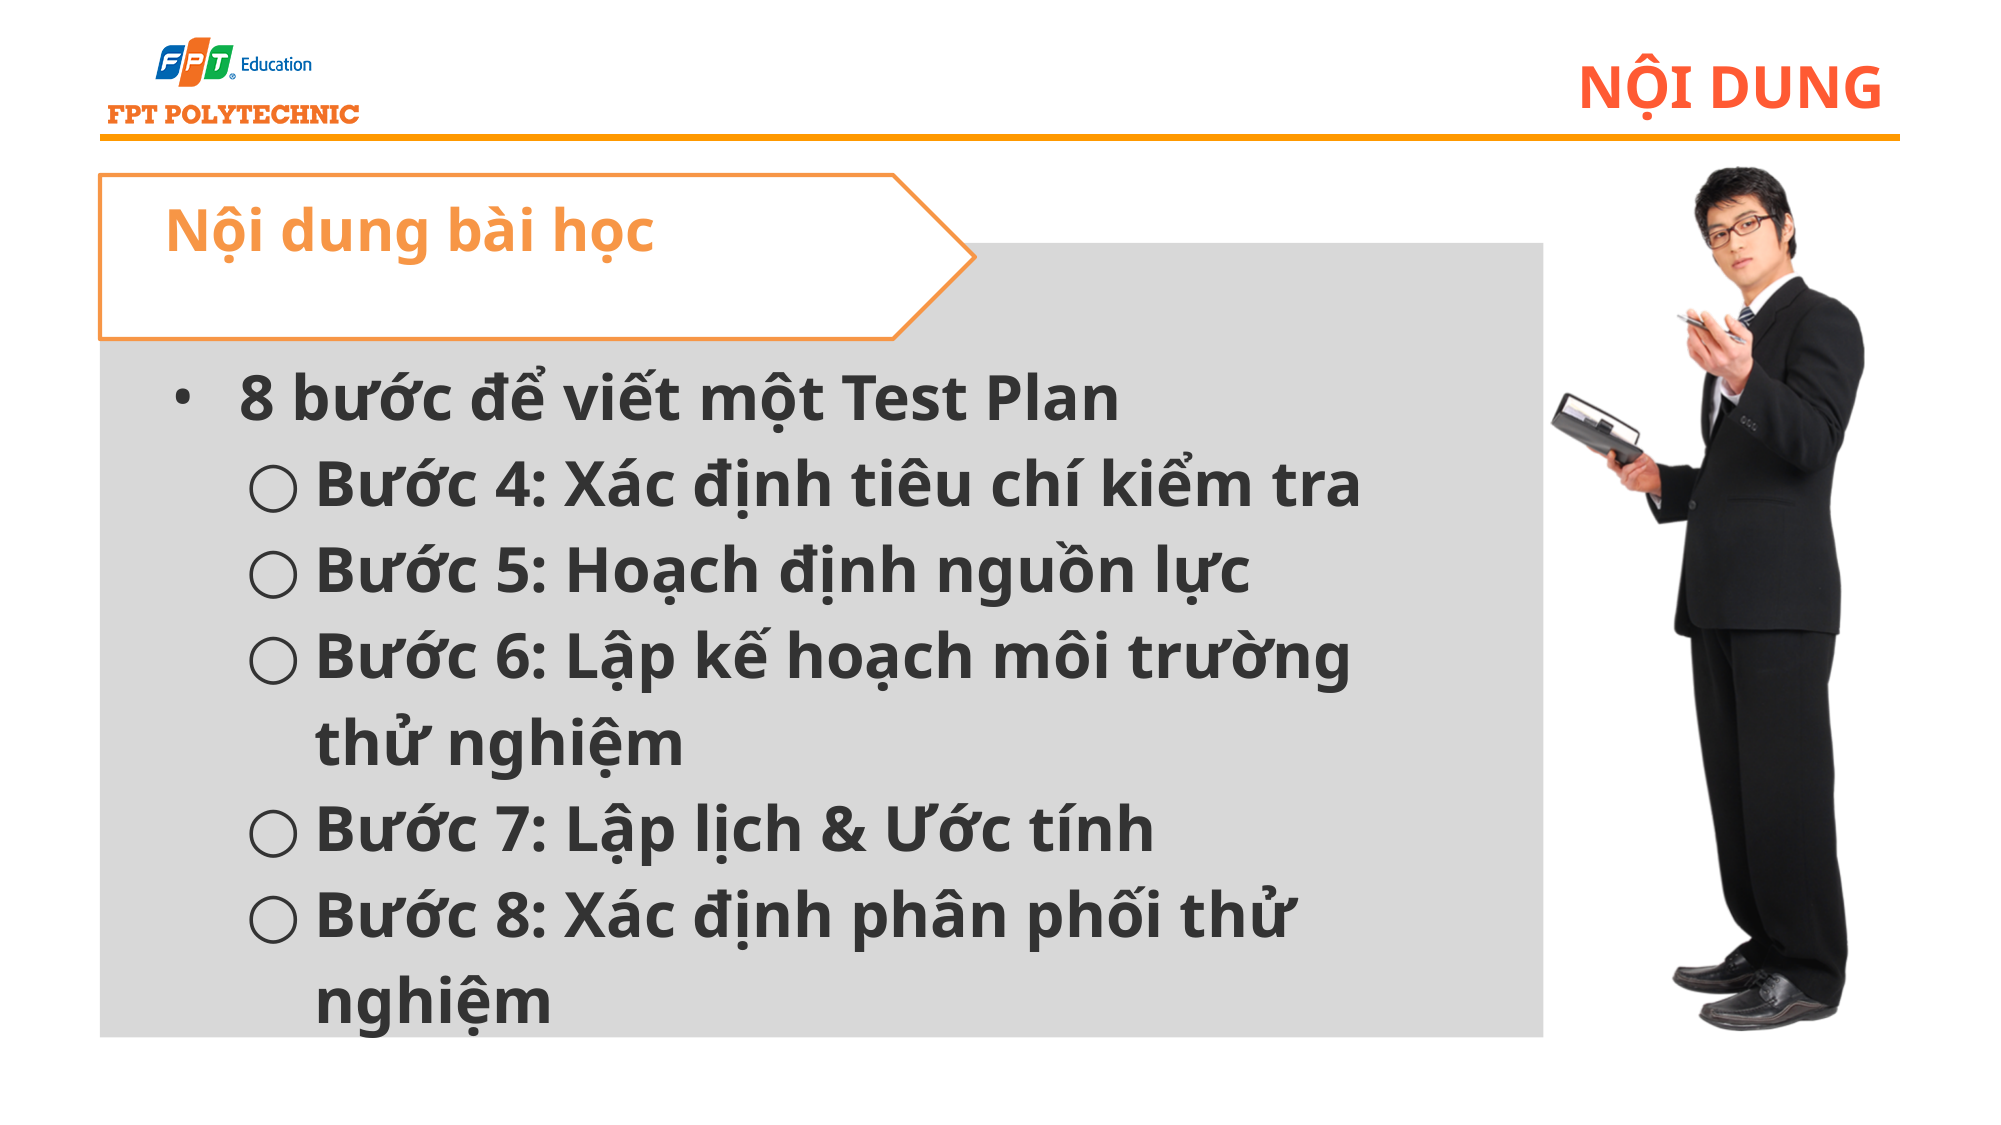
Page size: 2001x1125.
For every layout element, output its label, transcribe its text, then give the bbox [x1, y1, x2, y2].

text_box 8 bước để viết một Test Plan Bước 4: Xác định tiêu chí kiểm tra Bước 5: Hoạch định nguồn lực Bước 6: Lập kế hoạch môi trường thử nghiệm Bước 7: Lập lịch & Ước tính Bước 8: Xác định phân phối thử nghiệm [149, 339, 1475, 985]
picture [1520, 166, 1901, 1046]
picture [99, 135, 367, 143]
picture [99, 25, 367, 134]
title Nội dung [366, 45, 1900, 125]
text_box [99, 242, 1515, 1038]
text_box Nội dung bài học [149, 186, 899, 261]
text_box [99, 174, 976, 340]
